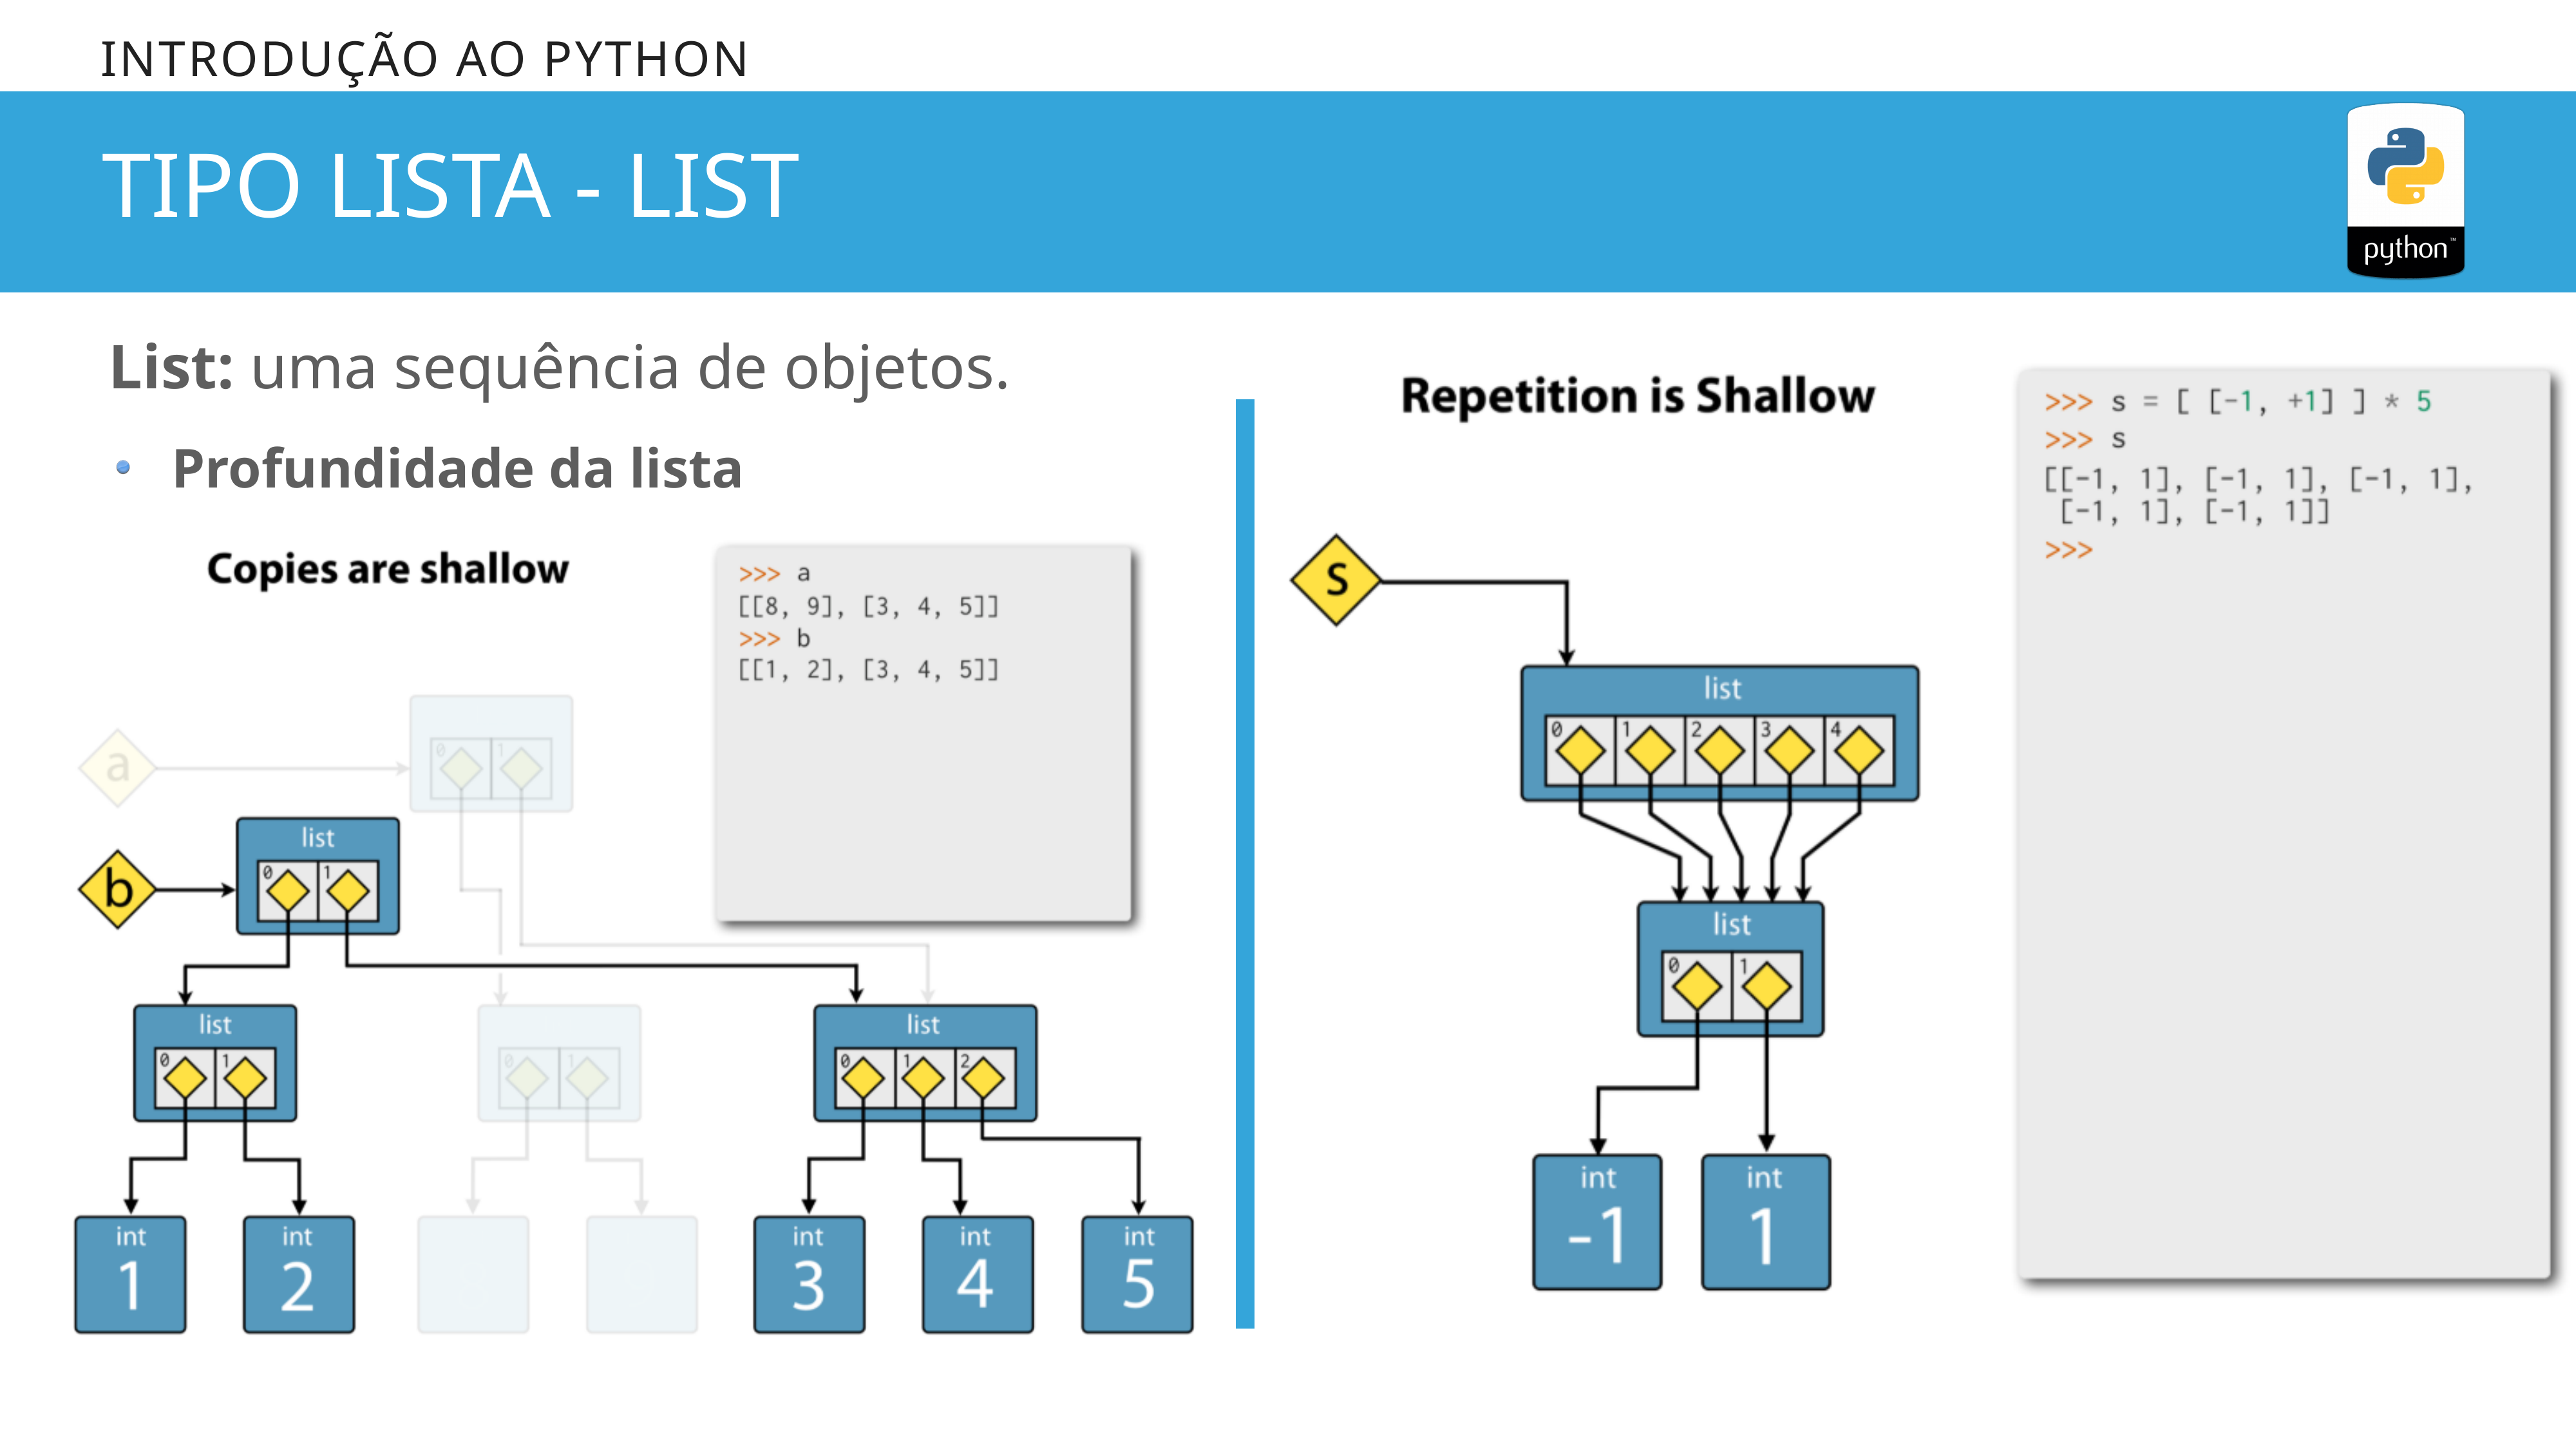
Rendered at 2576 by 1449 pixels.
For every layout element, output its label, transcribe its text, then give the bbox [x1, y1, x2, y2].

picture [2316, 102, 2496, 281]
picture [44, 534, 1208, 1354]
title Tipo lista - list [0, 91, 2576, 293]
list introdução ao python [80, 23, 2295, 91]
text_box Profundidade da lista [110, 429, 1246, 561]
text_box List: uma sequência de objetos. [103, 323, 1023, 486]
picture [1282, 347, 2574, 1312]
